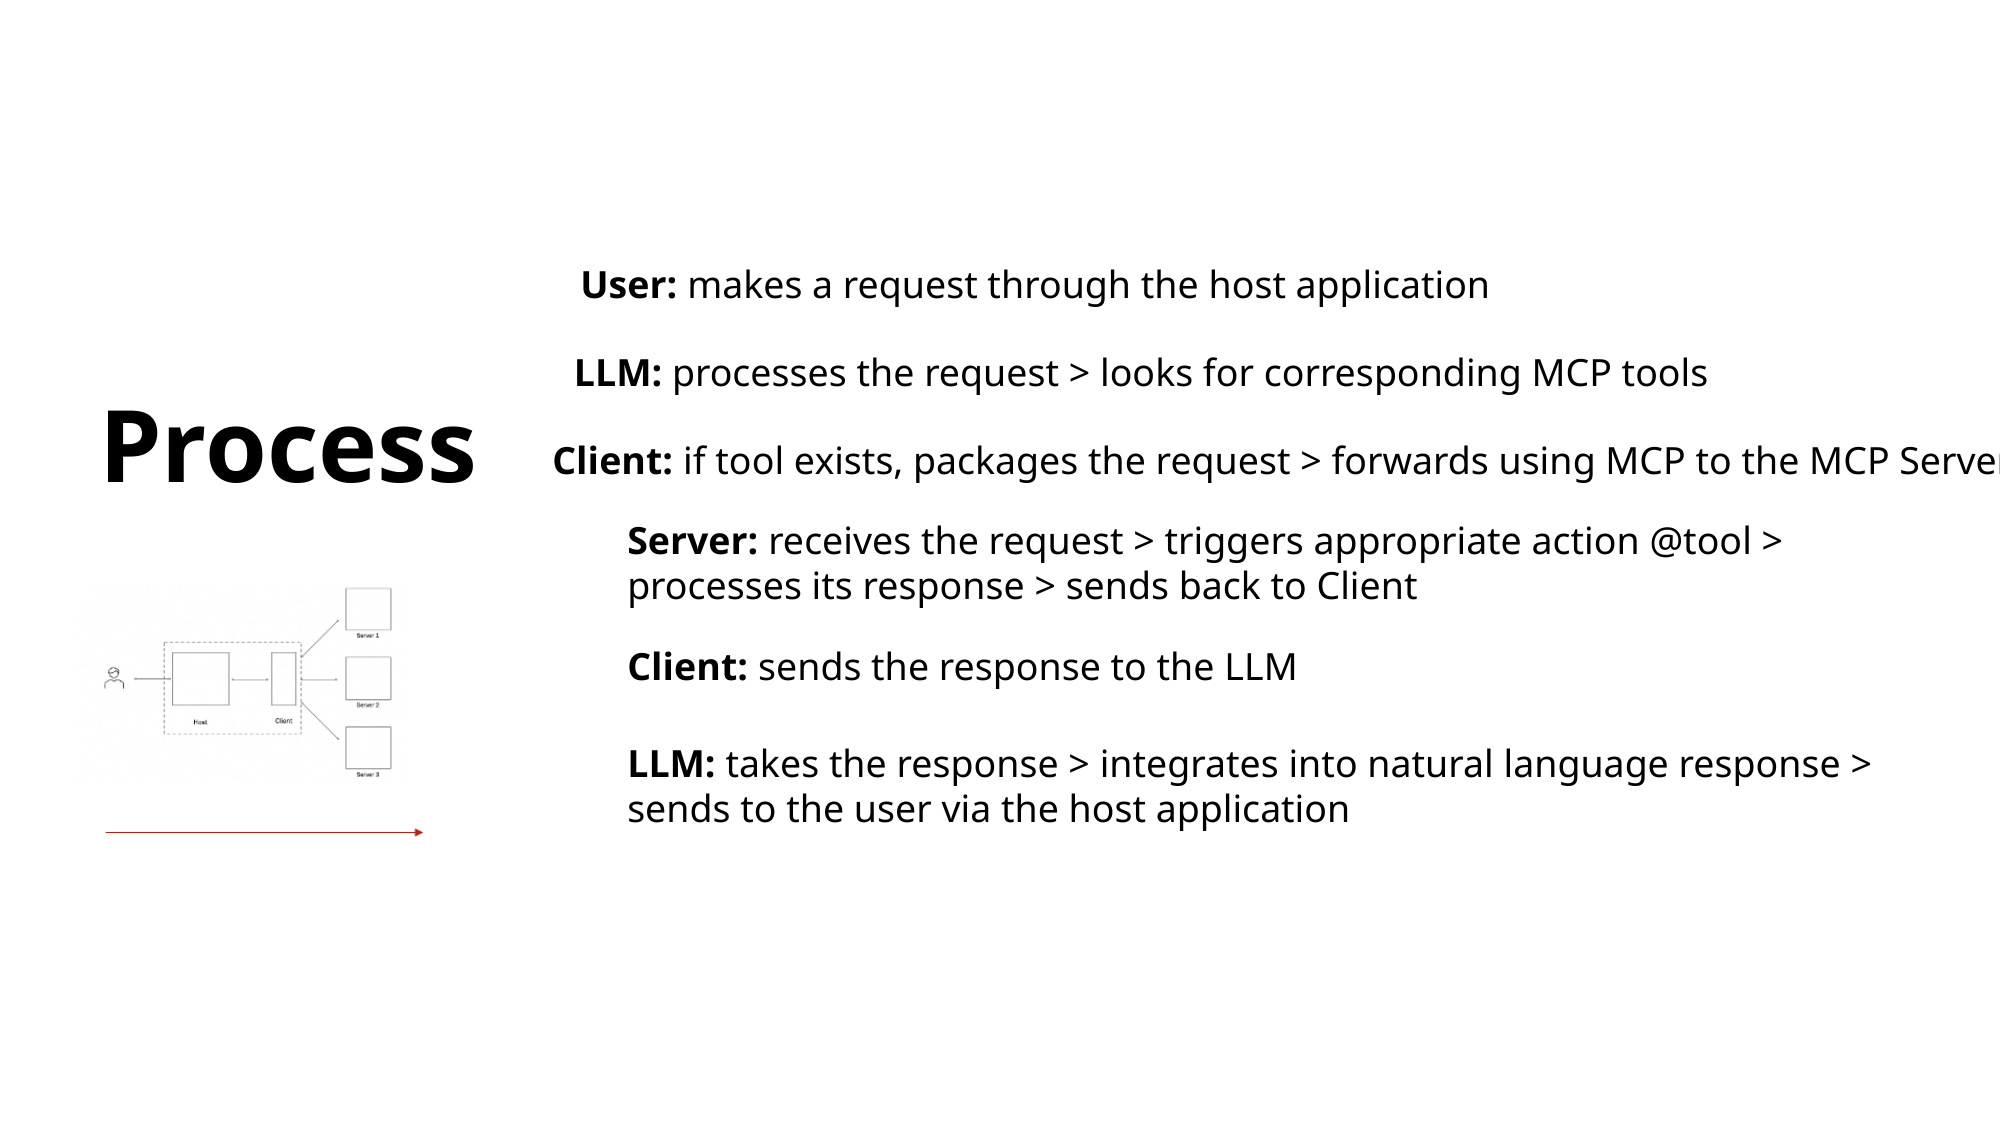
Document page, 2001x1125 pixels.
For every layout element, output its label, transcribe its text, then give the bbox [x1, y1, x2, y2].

text_box Client: sends the response to the LLM [612, 635, 1954, 696]
text_box User: makes a request through the host application [565, 254, 1506, 314]
picture [77, 554, 451, 856]
text_box Client: if tool exists, packages the request > forwards using MCP to the MCP Server [537, 429, 2000, 490]
text_box LLM: processes the request > looks for corresponding MCP tools [559, 341, 1725, 402]
text_box Server: receives the request > triggers appropriate action @tool > processes its response > sends back to Client [612, 509, 1954, 615]
text_box LLM: takes the response > integrates into natural language response > sends to the user via the host application [612, 732, 1954, 838]
title Process [84, 319, 743, 510]
